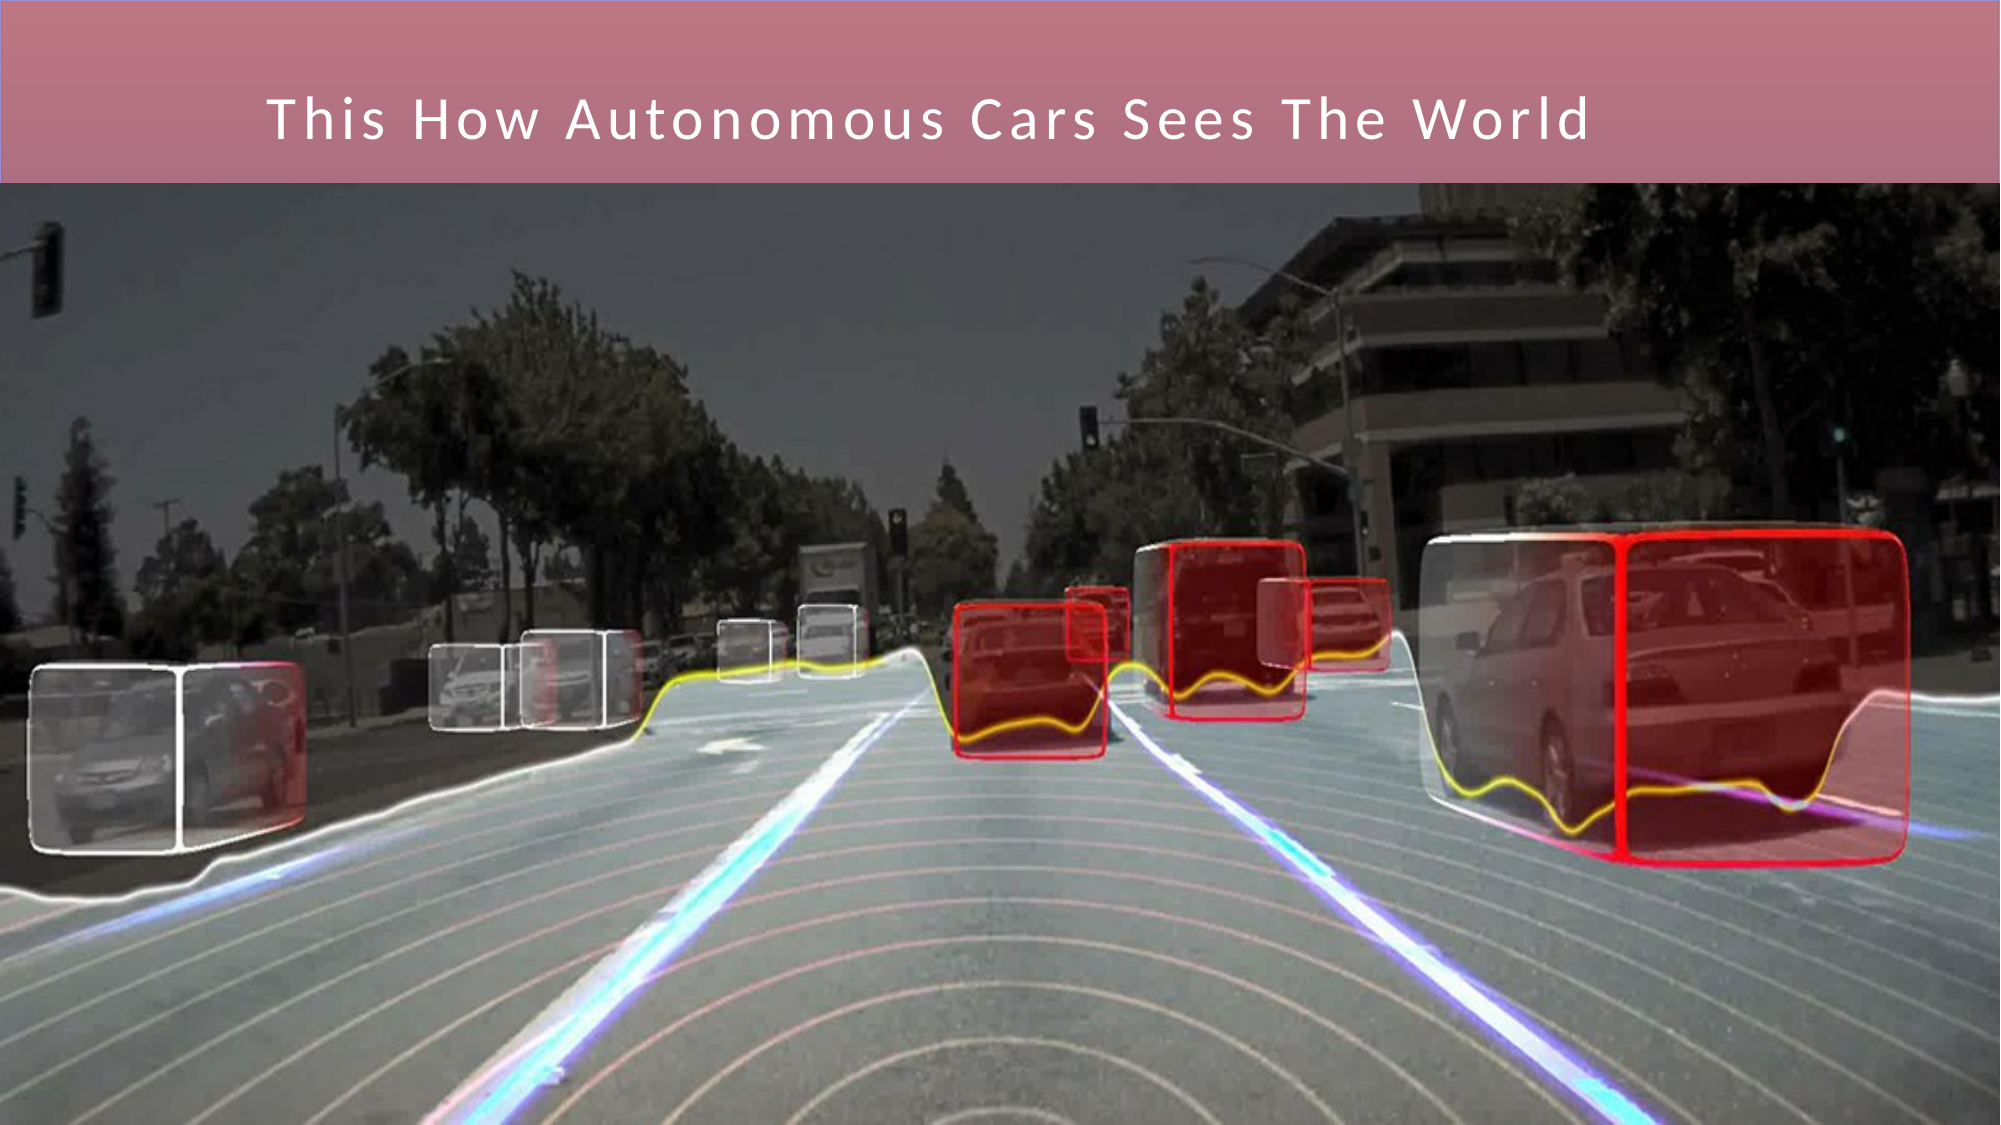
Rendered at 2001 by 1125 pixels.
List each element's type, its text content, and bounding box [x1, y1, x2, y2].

title This How Autonomous Cars Sees The World [266, 47, 1734, 183]
picture [0, 183, 2000, 1125]
text_box [0, 0, 2000, 183]
